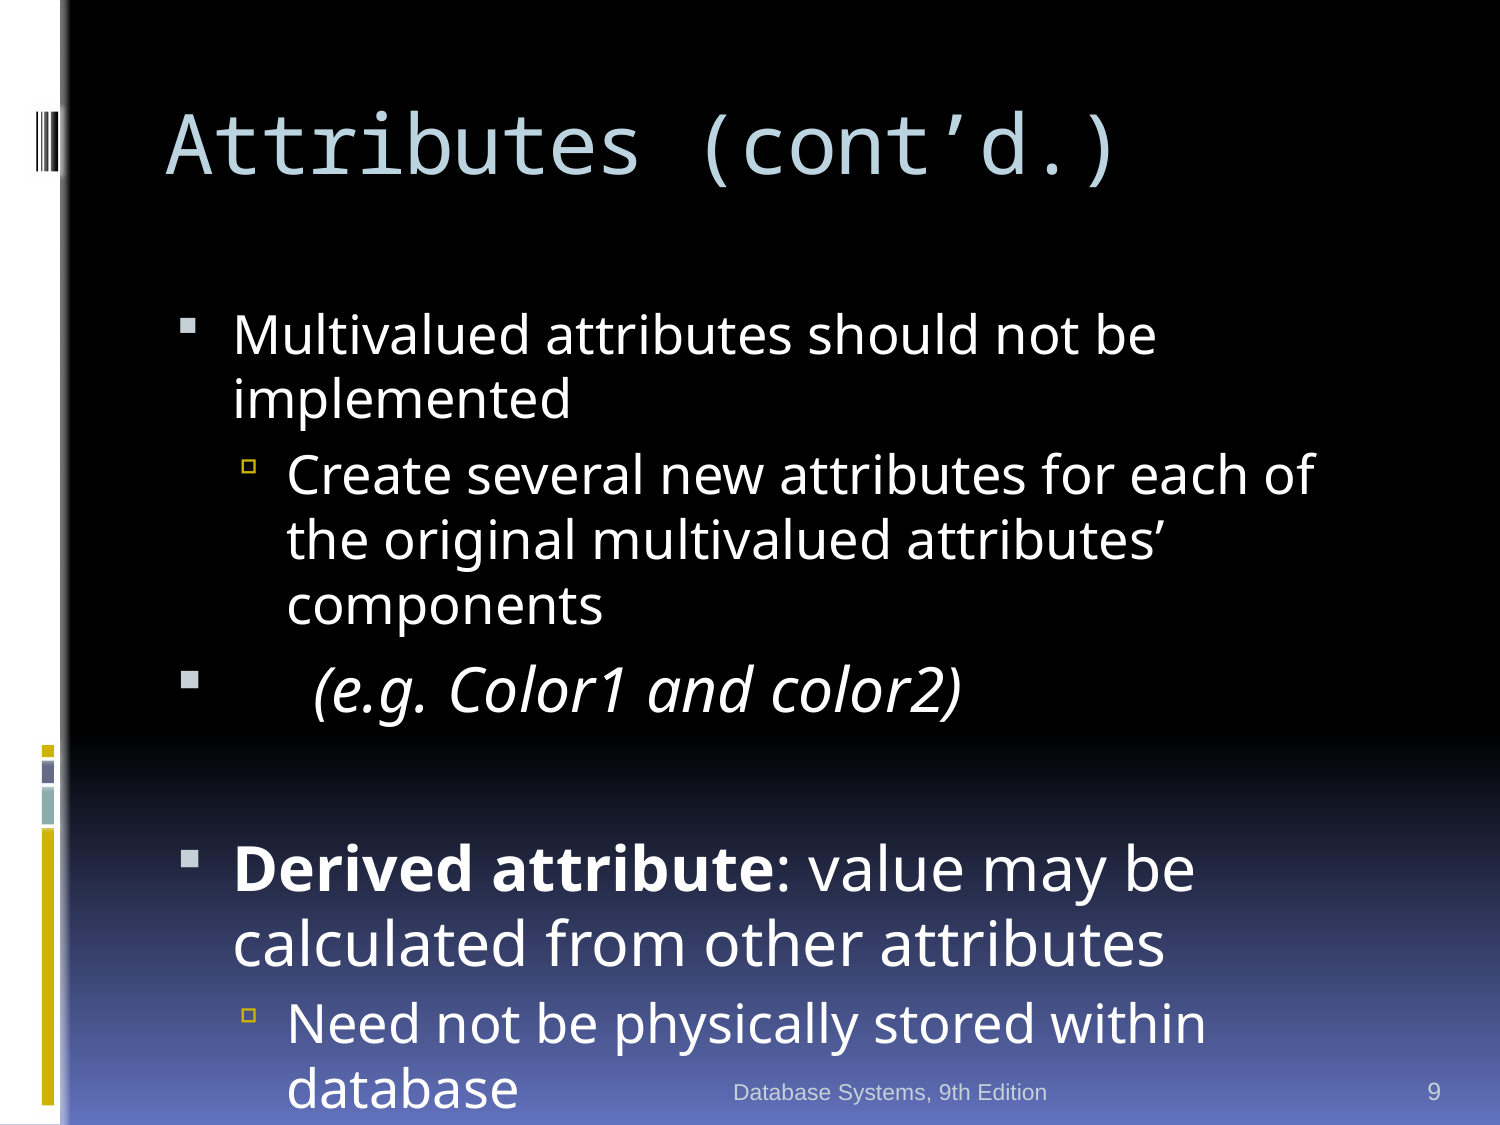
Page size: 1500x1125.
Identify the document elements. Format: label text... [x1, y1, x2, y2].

title Attributes (cont’d.) [150, 83, 1425, 234]
list Multivalued attributes should not be implemented Create several new attributes for each of the original multivalued attributes’ components (e.g. Color1 and color2) Derived attribute: value may be calculated from other attributes Need not be physically stored within database [150, 292, 1425, 1043]
slide_number 9 [1412, 1052, 1488, 1113]
footer Database Systems, 9th Edition [150, 1052, 1063, 1113]
